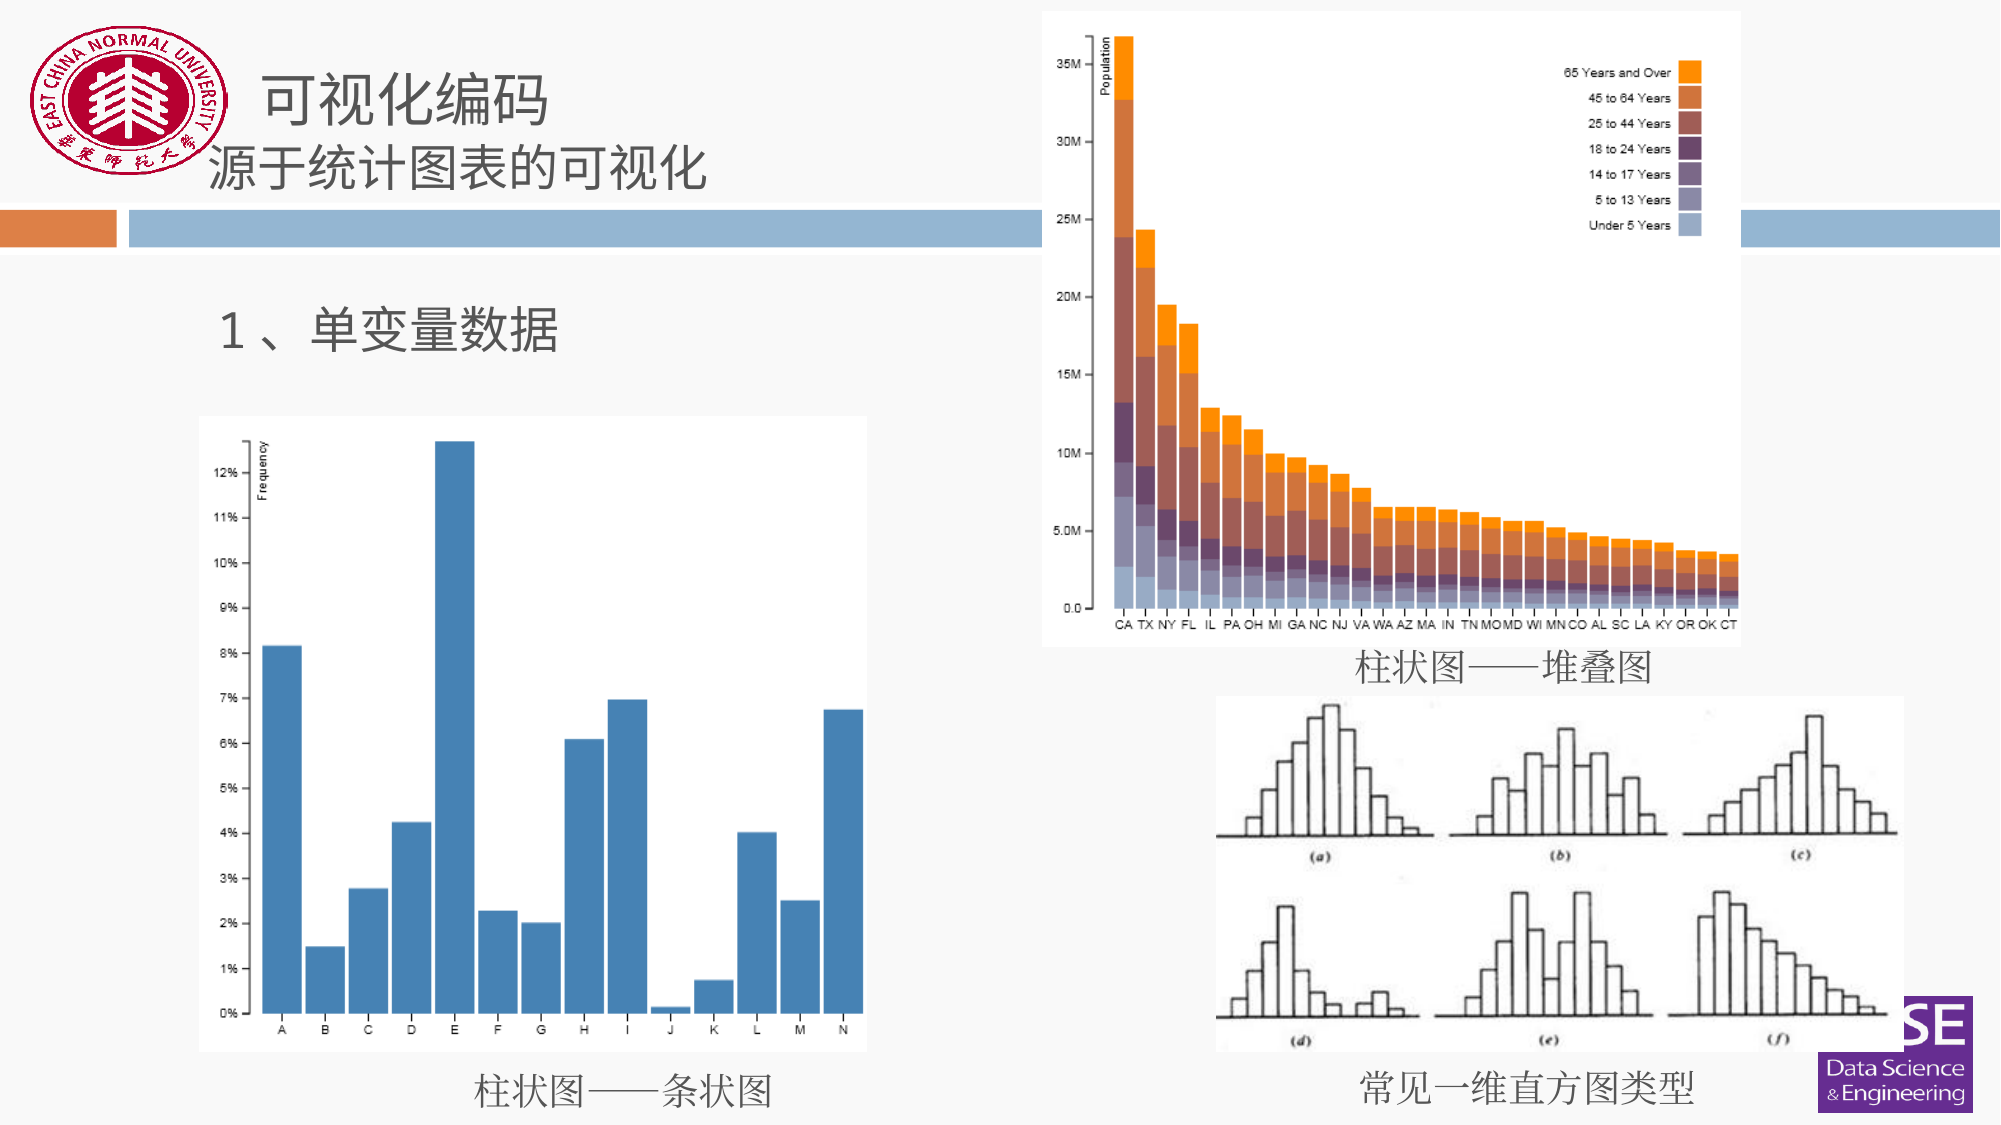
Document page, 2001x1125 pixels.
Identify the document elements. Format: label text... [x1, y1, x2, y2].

picture [199, 416, 867, 1052]
text_box 可视化编码 [245, 56, 566, 128]
text_box 柱状图——堆叠图 [1339, 647, 1670, 696]
text_box 柱状图——条状图 [459, 1060, 789, 1121]
picture [1216, 696, 1973, 1113]
picture [30, 26, 228, 175]
text_box 源于统计图表的可视化 [193, 128, 723, 204]
text_box 常见一维直方图类型 [1343, 1058, 1711, 1118]
text_box 1、单变量数据 [202, 291, 575, 366]
picture [1042, 11, 1741, 647]
